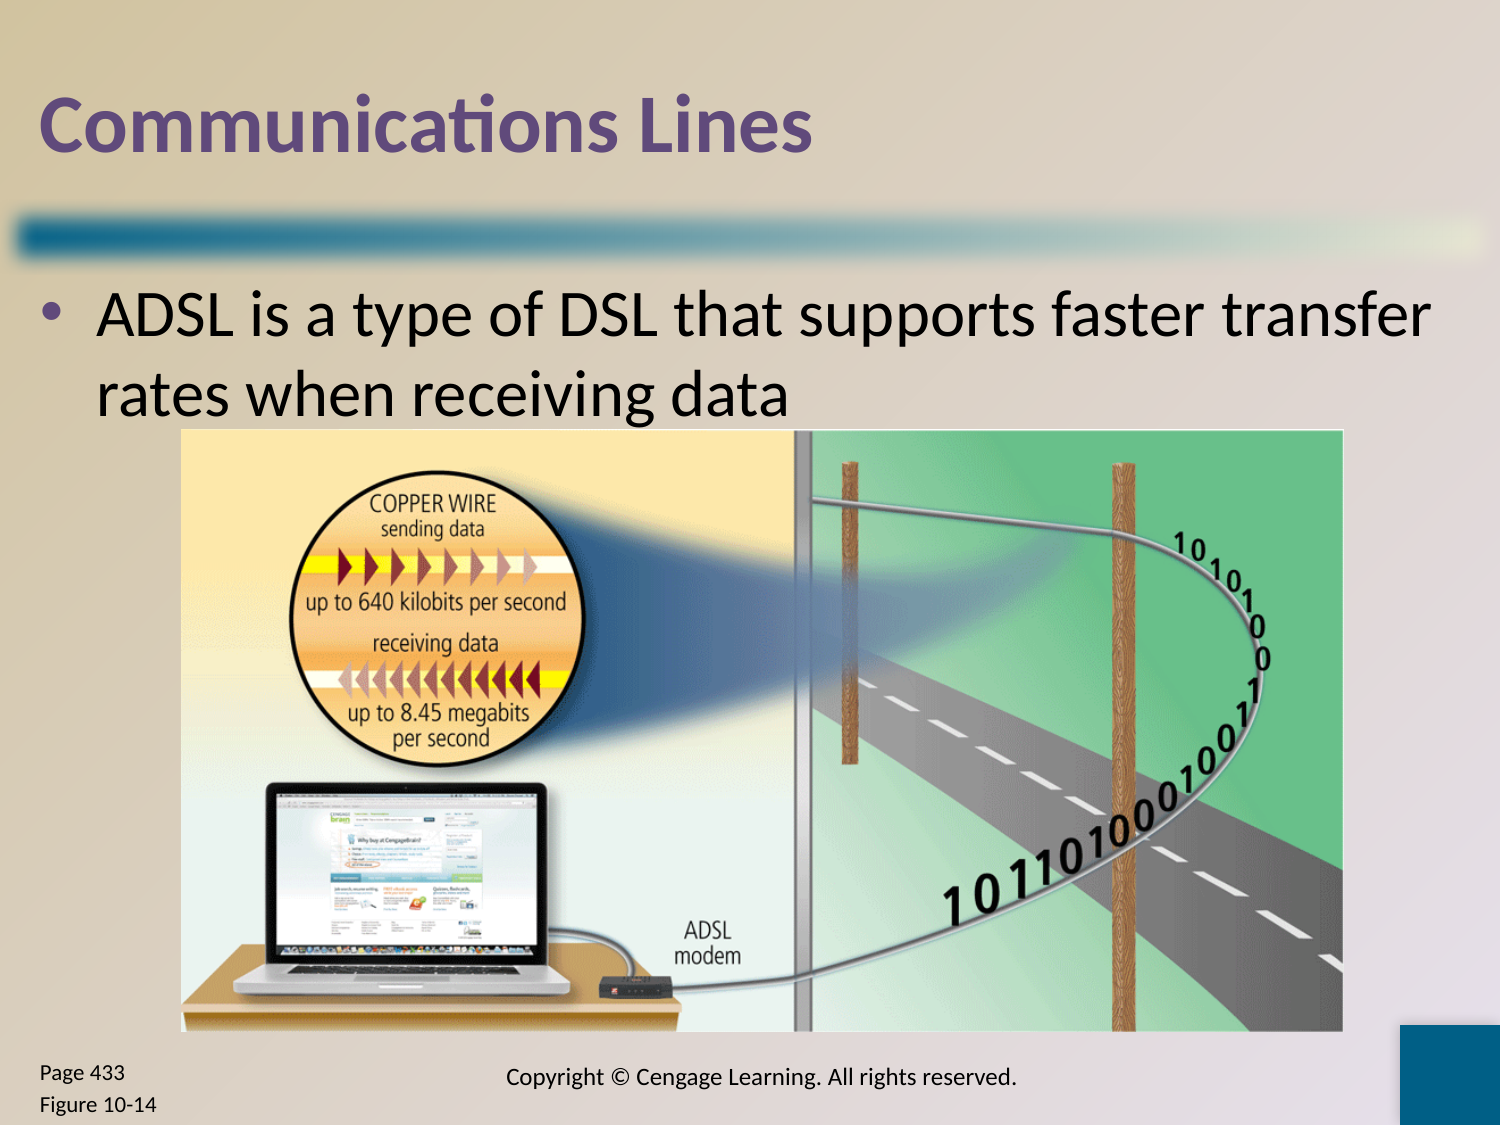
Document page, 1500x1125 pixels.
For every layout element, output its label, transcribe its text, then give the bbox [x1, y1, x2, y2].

list ADSL is a type of DSL that supports faster transfer rates when receiving data [24, 262, 1475, 1025]
title Communications Lines [24, 24, 1475, 213]
footer Copyright © Cengage Learning. All rights reserved. [450, 1041, 1075, 1113]
picture [180, 429, 1344, 1032]
list Page 433 Figure 10-14 [24, 1050, 300, 1125]
